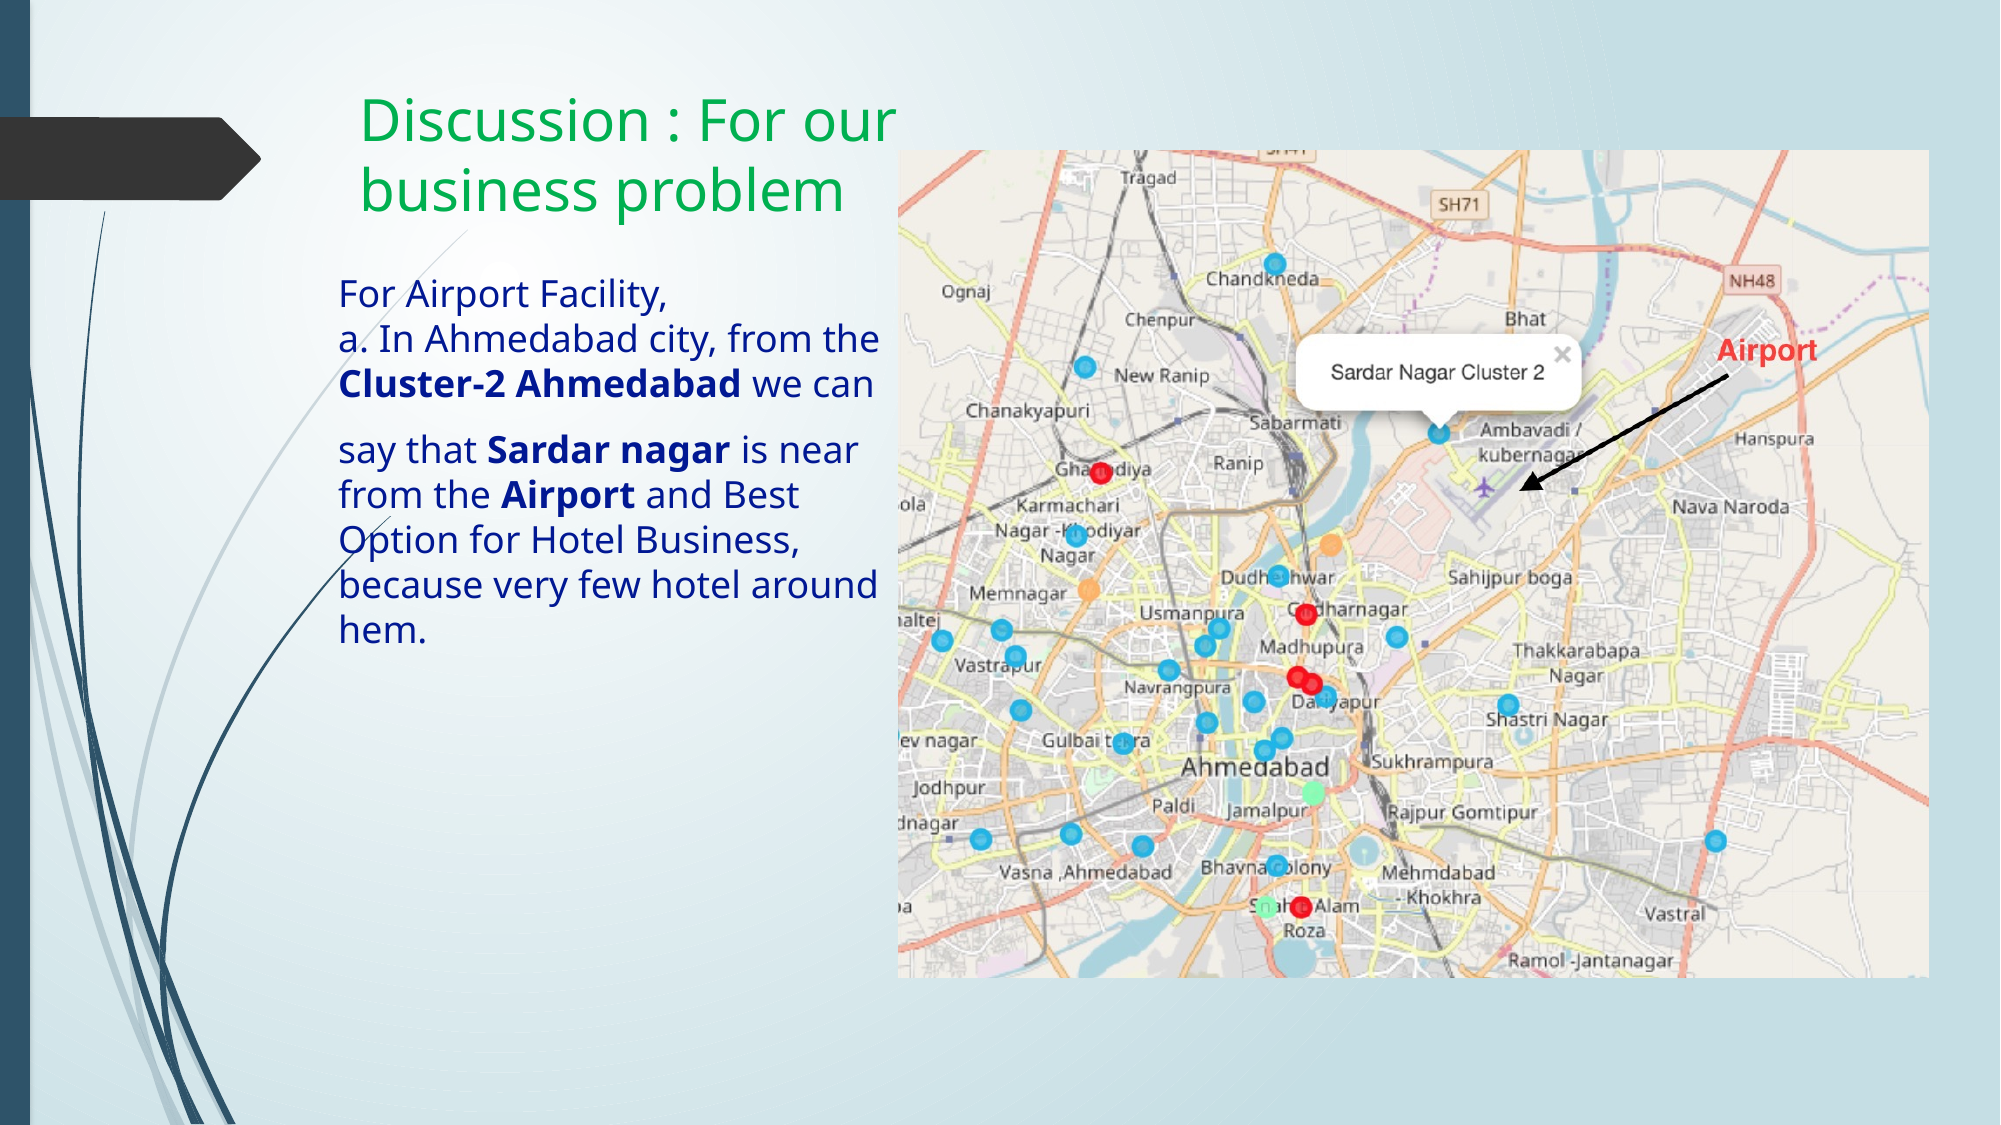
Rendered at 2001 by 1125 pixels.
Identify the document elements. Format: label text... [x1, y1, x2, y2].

picture [897, 150, 1929, 978]
list For Airport Facility, a. In Ahmedabad city, from the Cluster-2 Ahmedabad we can say that Sardar nagar is near from the Airport and Best Option for Hotel Business, because very few hotel around hem. [323, 262, 893, 962]
title Discussion : For our business problem [344, 70, 920, 231]
